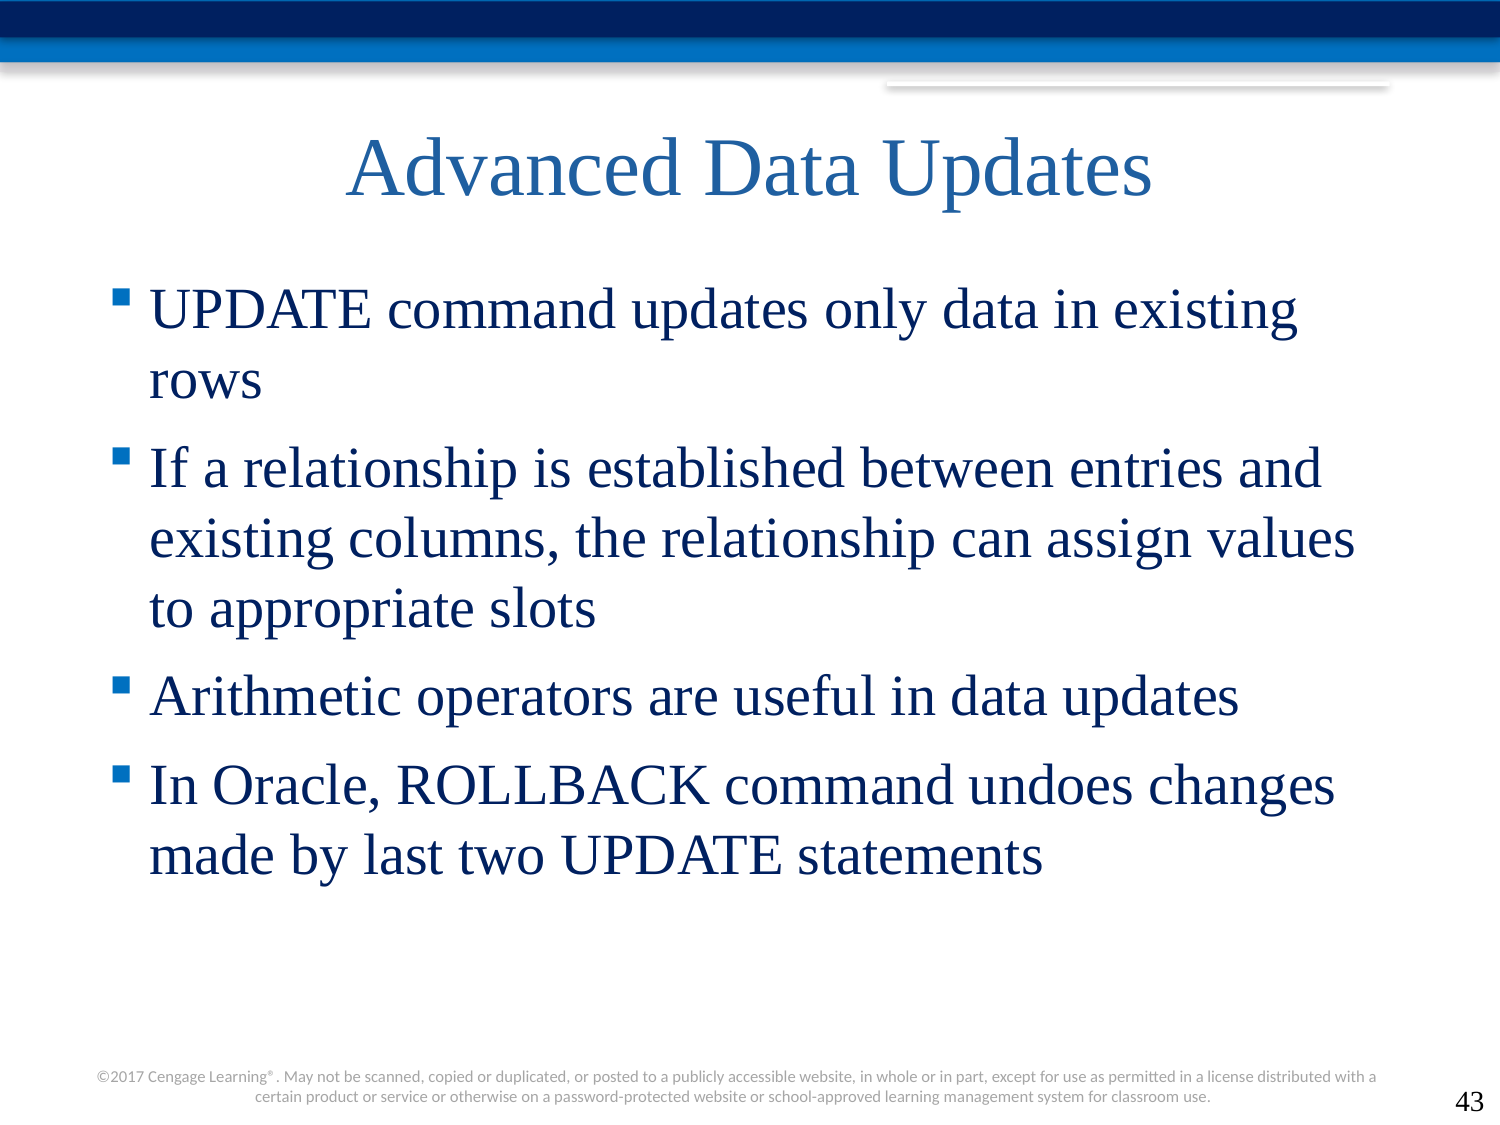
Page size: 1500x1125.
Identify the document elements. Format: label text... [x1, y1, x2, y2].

list UPDATE command updates only data in existing rows If a relationship is established between entries and existing columns, the relationship can assign values to appropriate slots Arithmetic operators are useful in data updates In Oracle, ROLLBACK command undoes changes made by last two UPDATE statements [75, 262, 1425, 1066]
title Advanced Data Updates [75, 75, 1425, 250]
slide_number 43 [1425, 1074, 1500, 1125]
